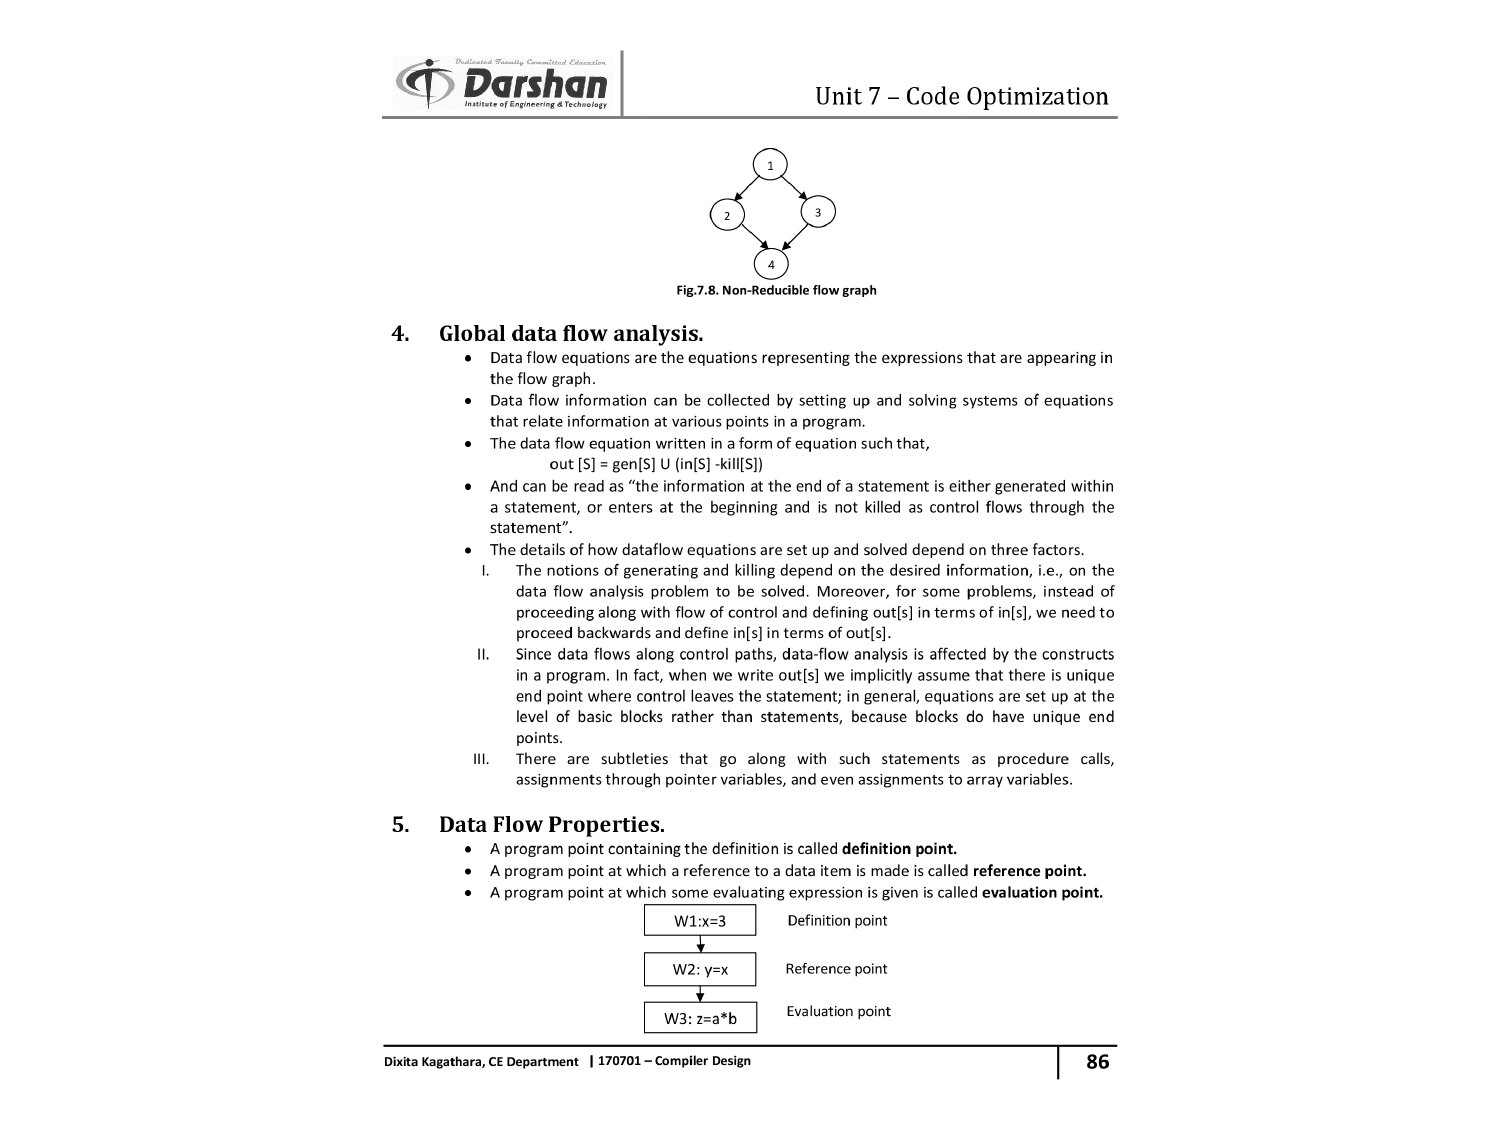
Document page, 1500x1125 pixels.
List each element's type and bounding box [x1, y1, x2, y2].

picture [313, 0, 1187, 1125]
